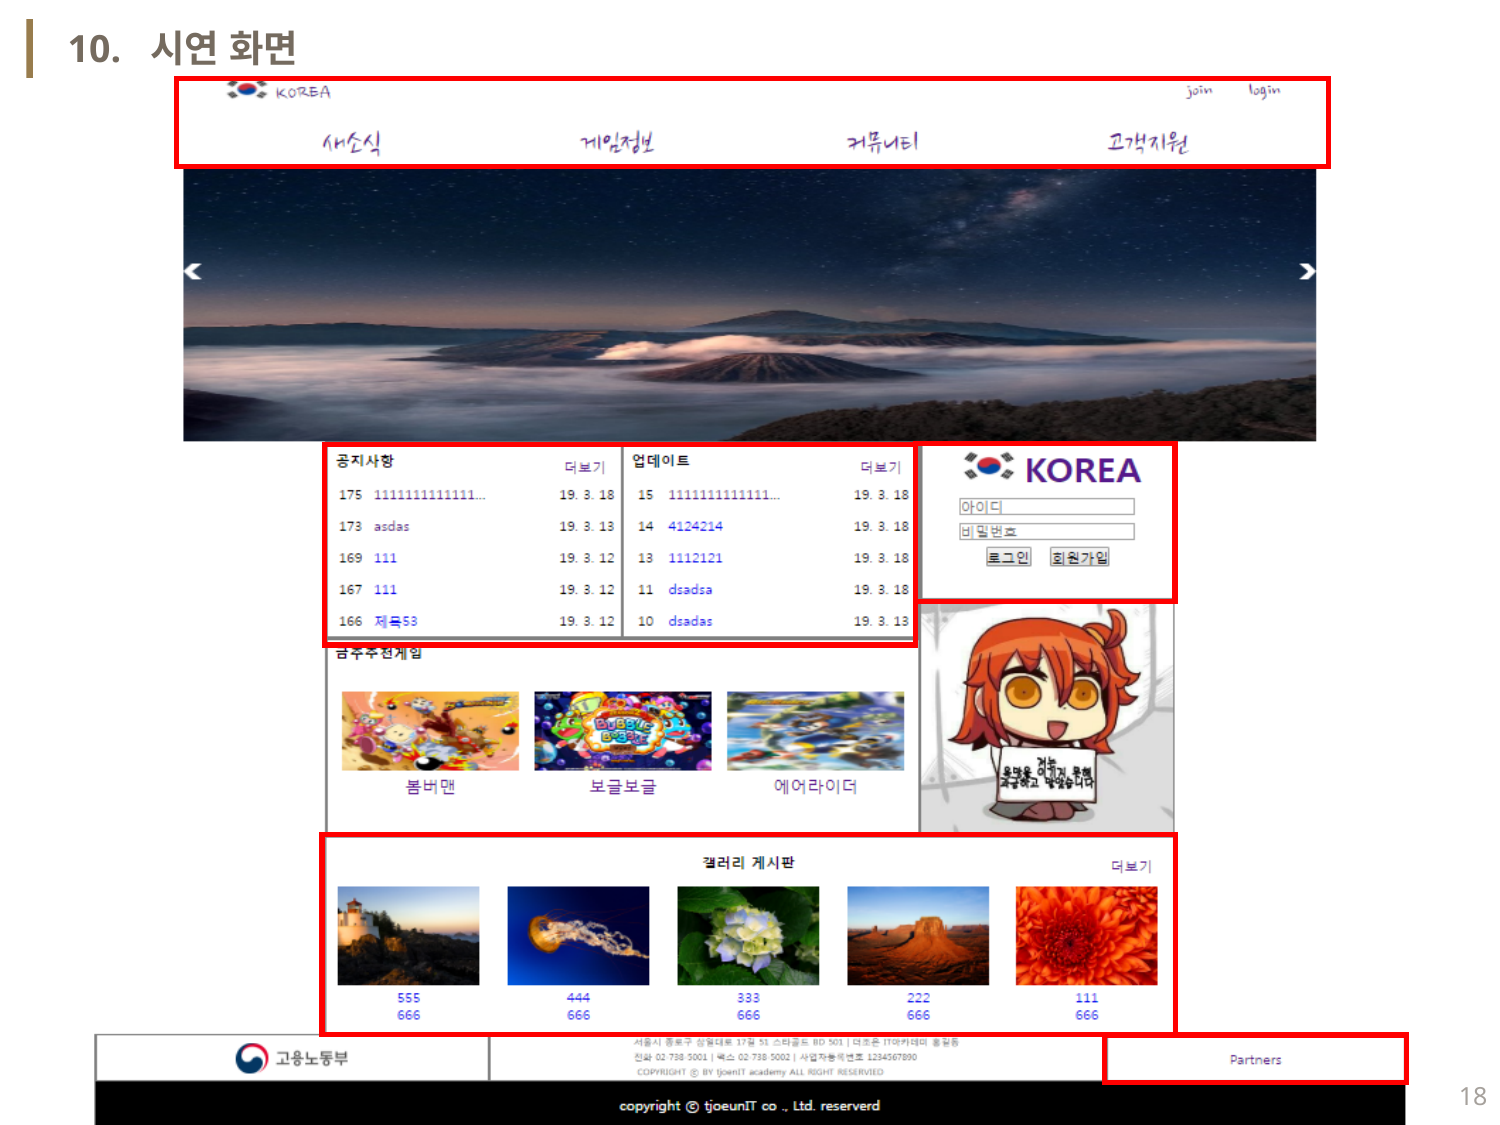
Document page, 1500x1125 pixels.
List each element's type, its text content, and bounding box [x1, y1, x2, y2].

slide_number 18 [1410, 1067, 1500, 1125]
picture [93, 77, 1407, 1125]
text_box 10. 시연 화면 [53, 17, 535, 78]
